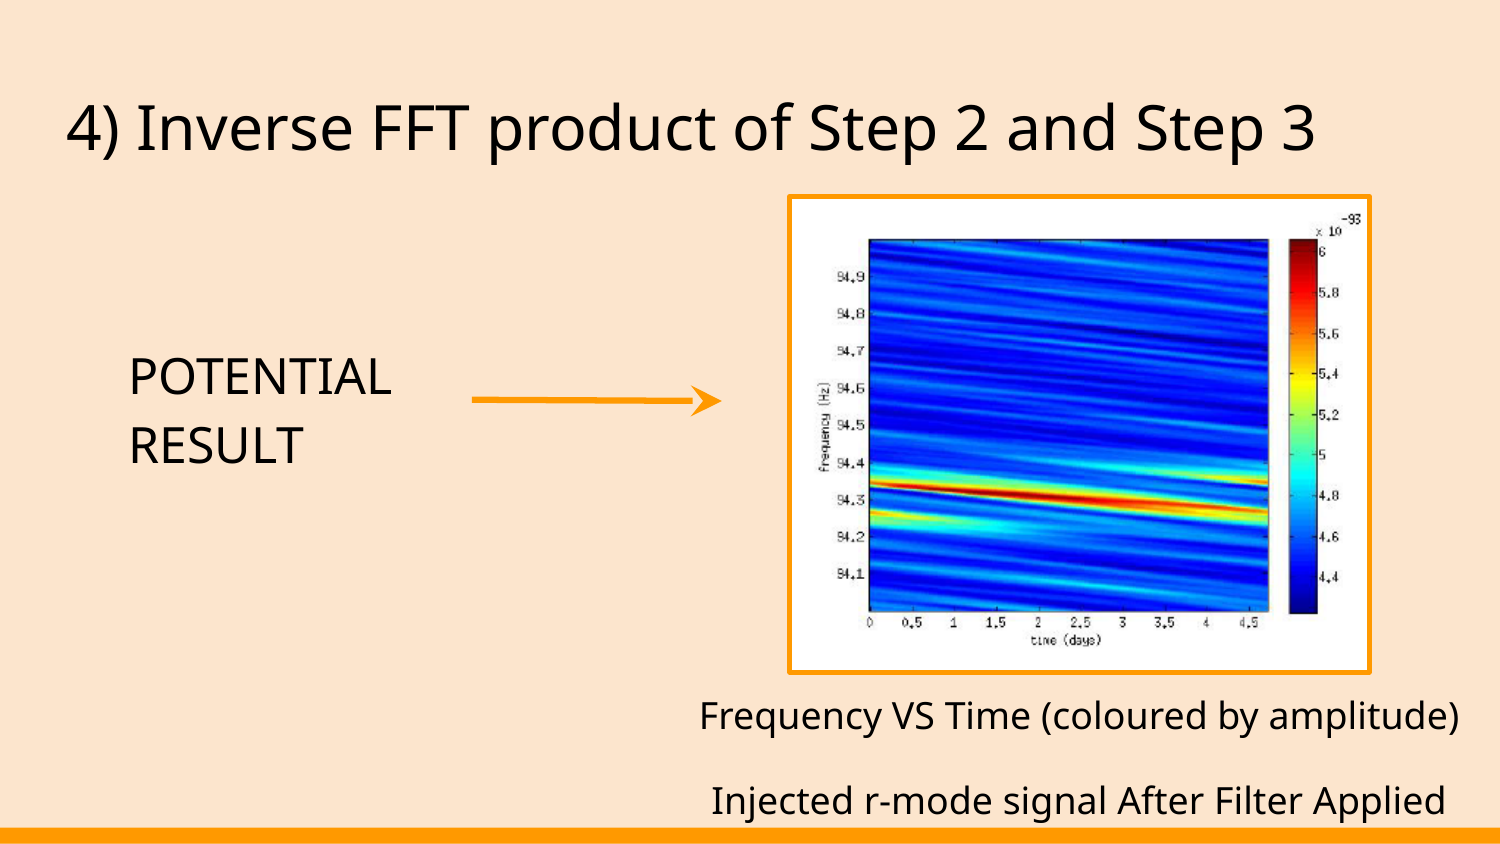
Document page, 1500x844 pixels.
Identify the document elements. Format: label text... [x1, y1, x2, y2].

title 4) Inverse FFT product of Step 2 and Step 3 [51, 72, 1449, 174]
subtitle POTENTIAL RESULT [113, 320, 472, 398]
picture [791, 198, 1368, 671]
subtitle Frequency VS Time (coloured by amplitude) Injected r-mode signal After Filter Applied [683, 669, 1476, 748]
